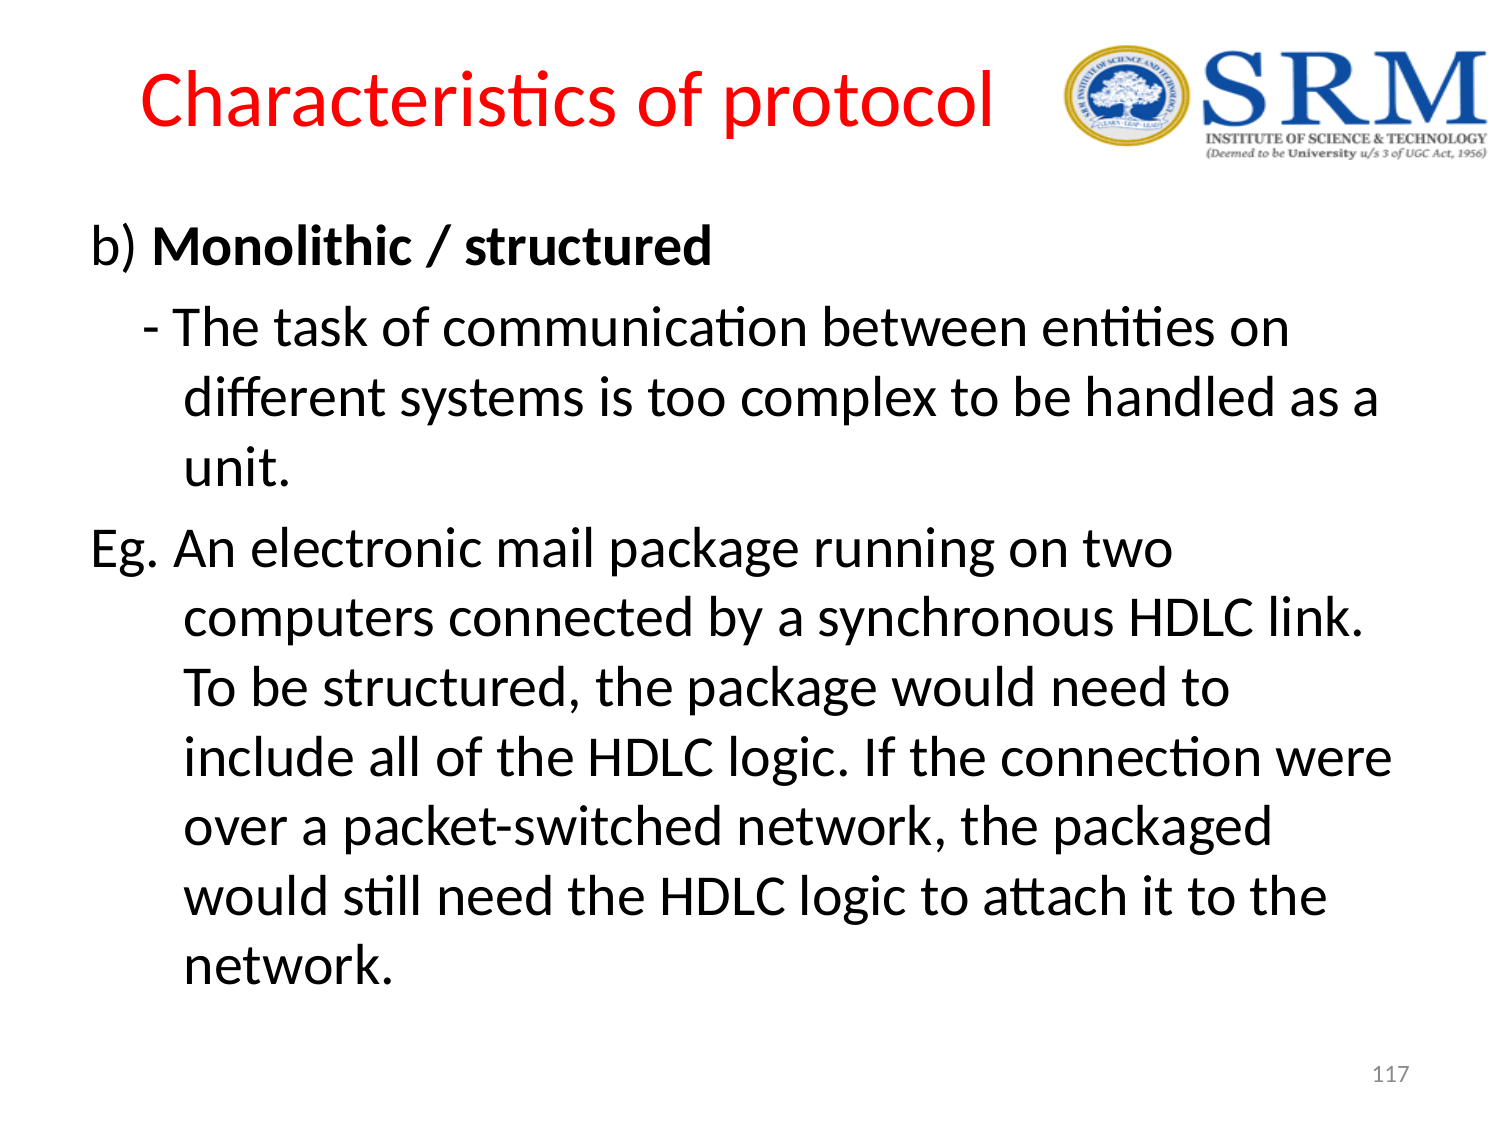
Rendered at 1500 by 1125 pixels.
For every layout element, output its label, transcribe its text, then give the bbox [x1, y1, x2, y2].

list b) Monolithic / structured - The task of communication between entities on different systems is too complex to be handled as a unit. Eg. An electronic mail package running on two computers connected by a synchronous HDLC link. To be structured, the package would need to include all of the HDLC logic. If the connection were over a packet-switched network, the packaged would still need the HDLC logic to attach it to the network. [75, 200, 1425, 1005]
title Characteristics of protocol [87, 0, 1050, 188]
picture [1059, 24, 1500, 176]
slide_number 117 [1074, 1042, 1425, 1103]
